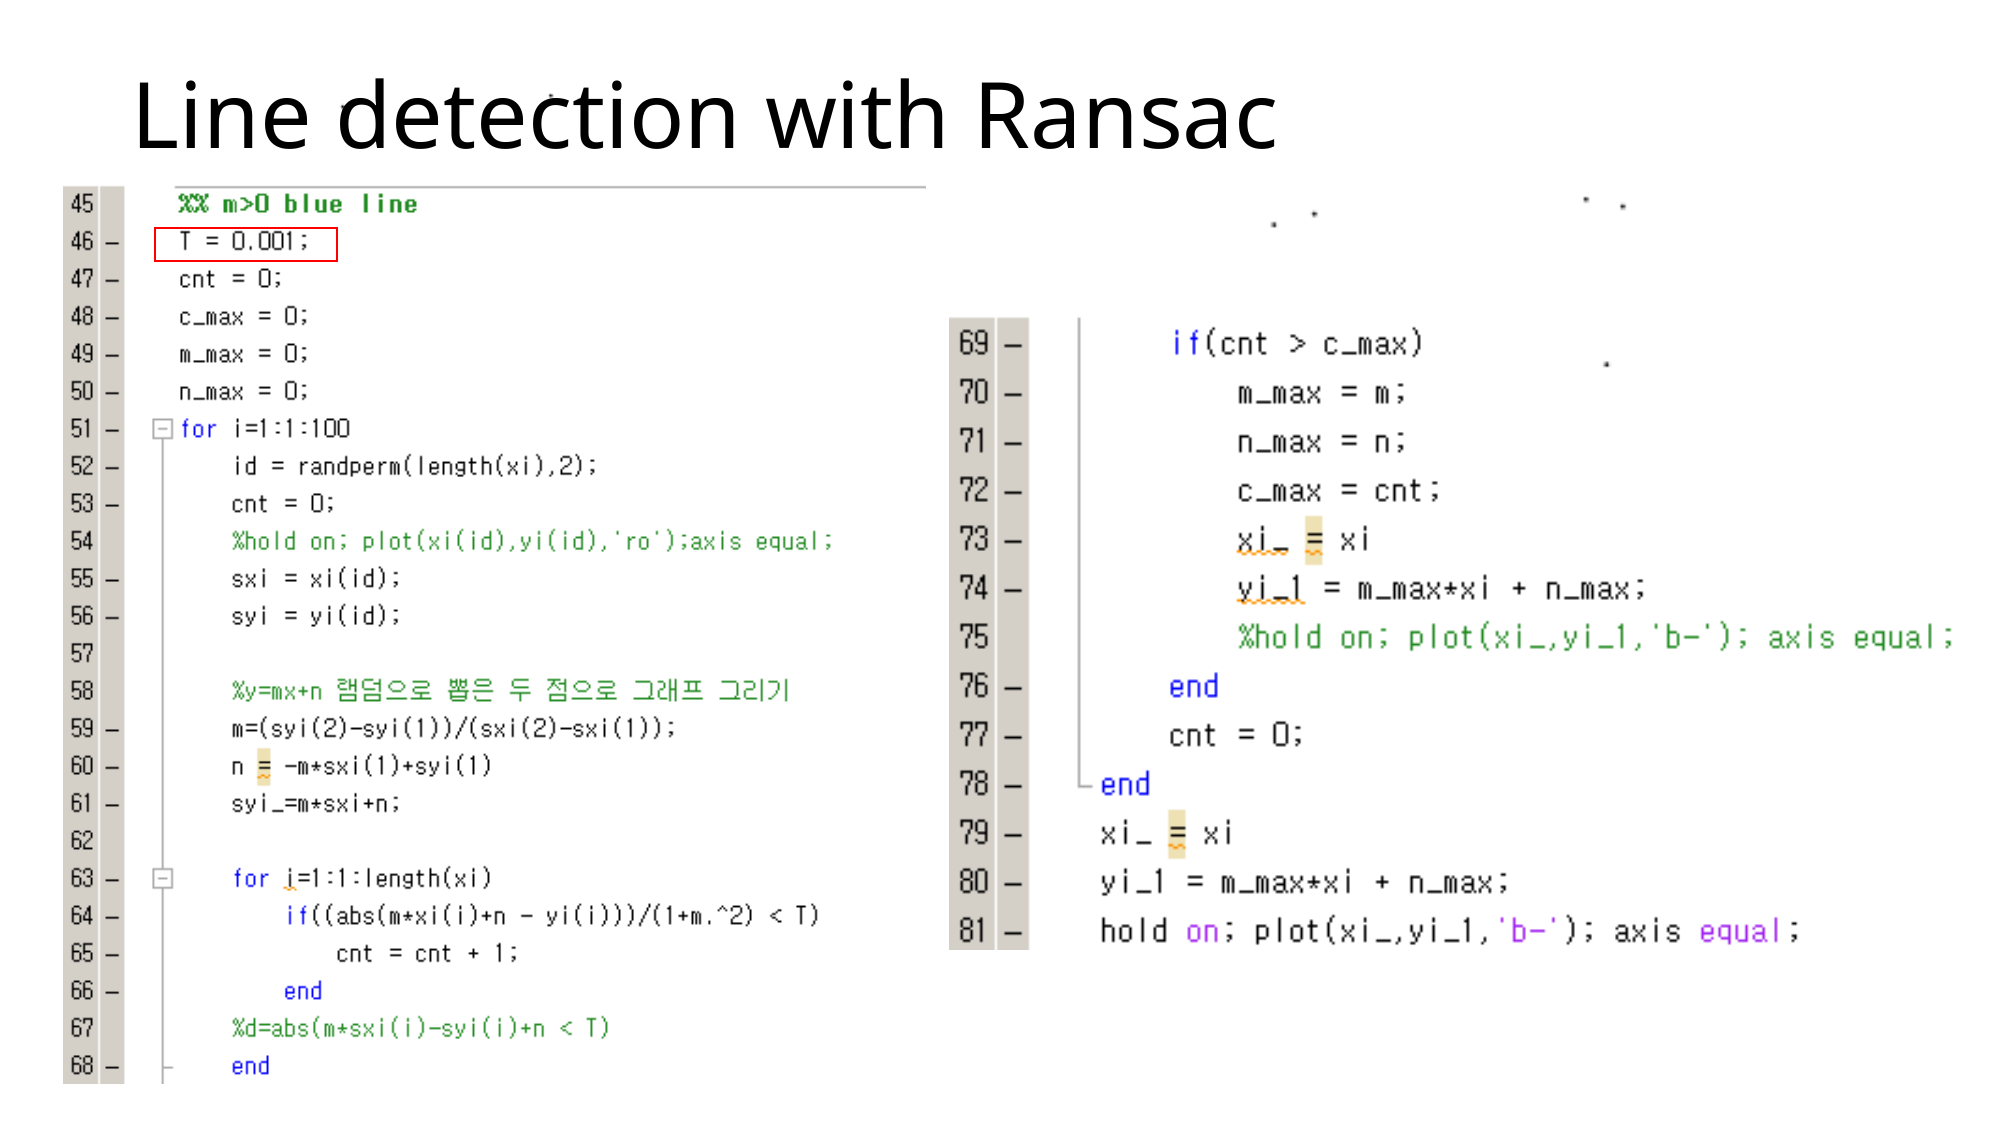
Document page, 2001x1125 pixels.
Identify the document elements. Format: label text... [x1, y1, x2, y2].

picture [63, 93, 927, 1084]
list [949, 196, 2000, 950]
title Line detection with Ransac [116, 10, 1842, 228]
